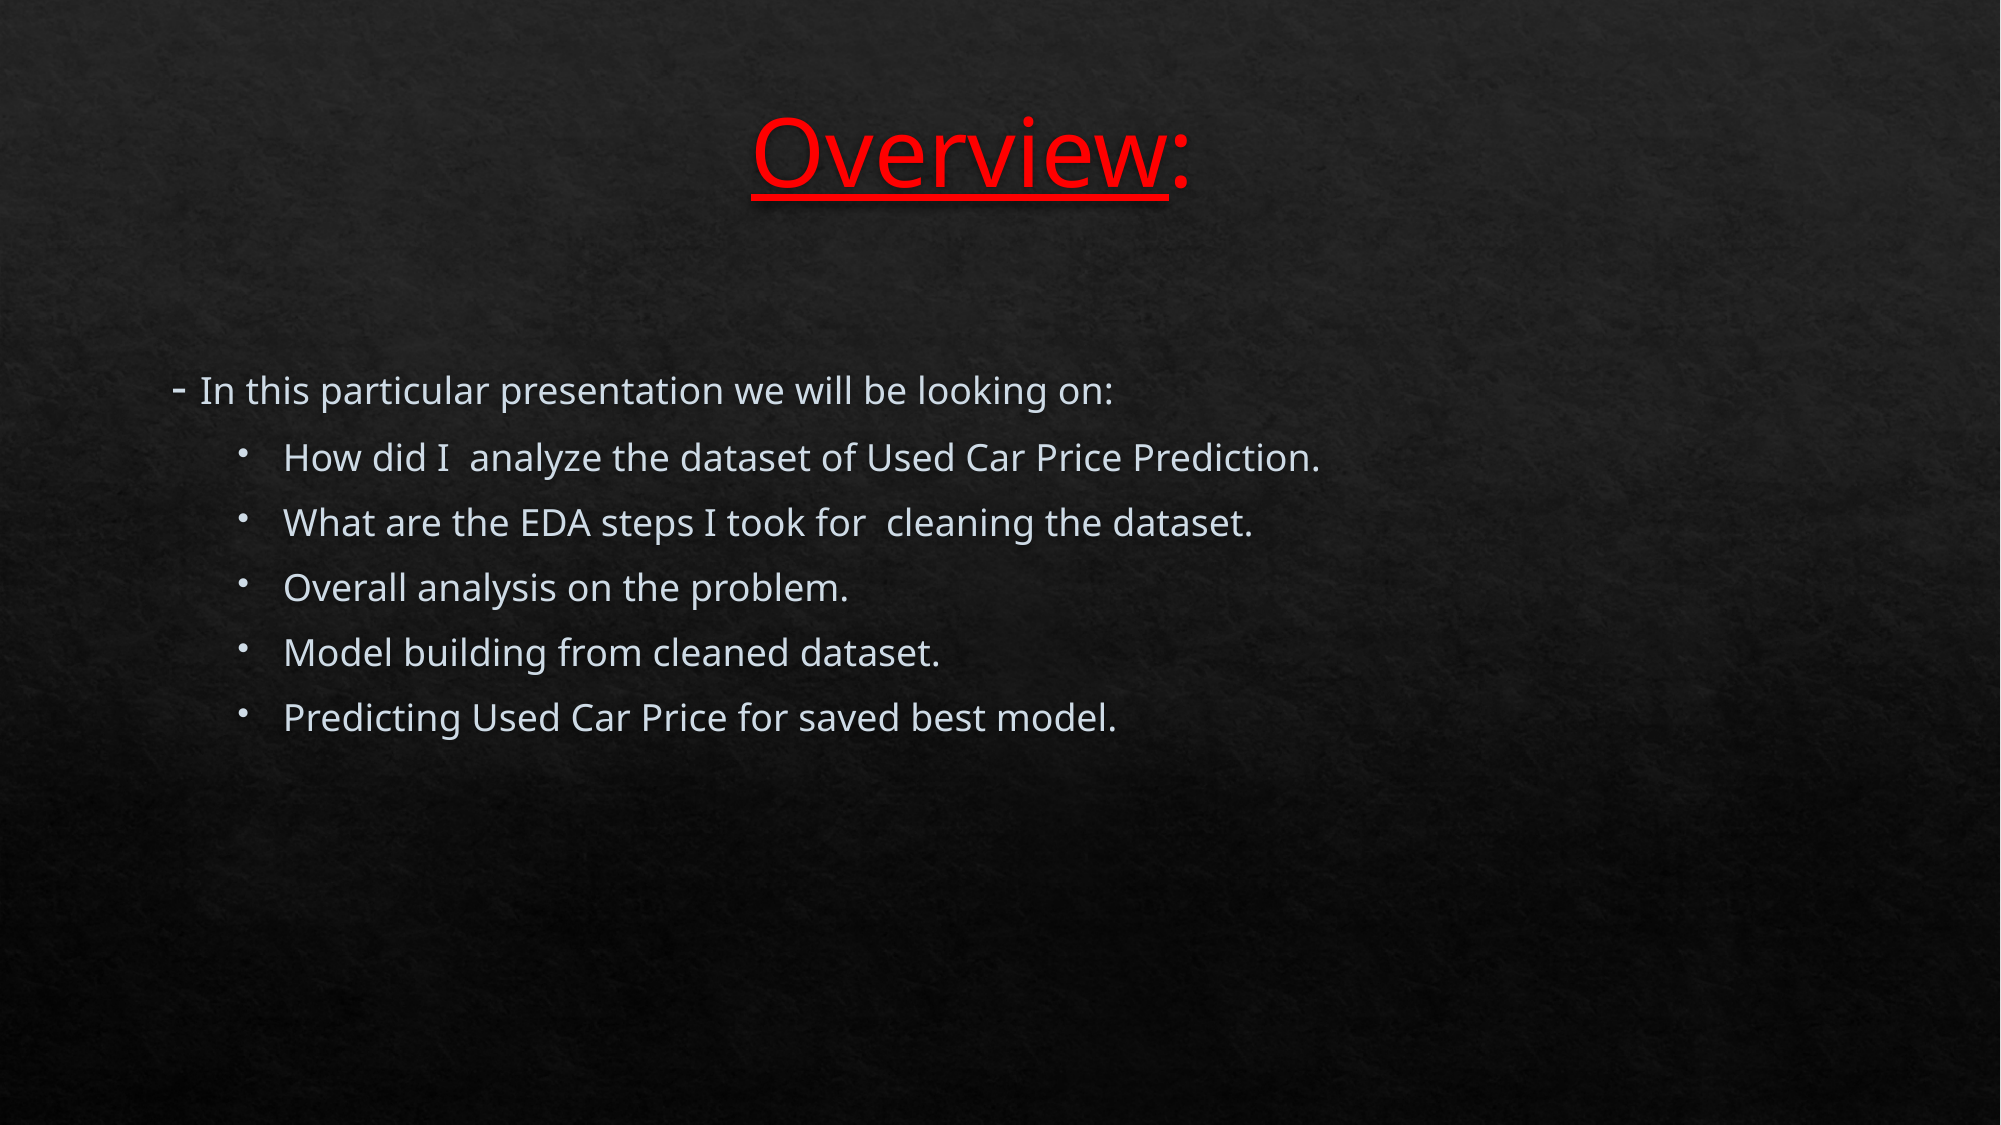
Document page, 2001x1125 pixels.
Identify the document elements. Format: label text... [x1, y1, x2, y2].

title Overview: [123, 53, 1822, 260]
list - In this particular presentation we will be looking on: How did I analyze the dataset of Used Car Price Prediction. What are the EDA steps I took for cleaning the dataset. Overall analysis on the problem. Model building from cleaned dataset. Predicting Used Car Price for saved best model. [149, 340, 1849, 950]
